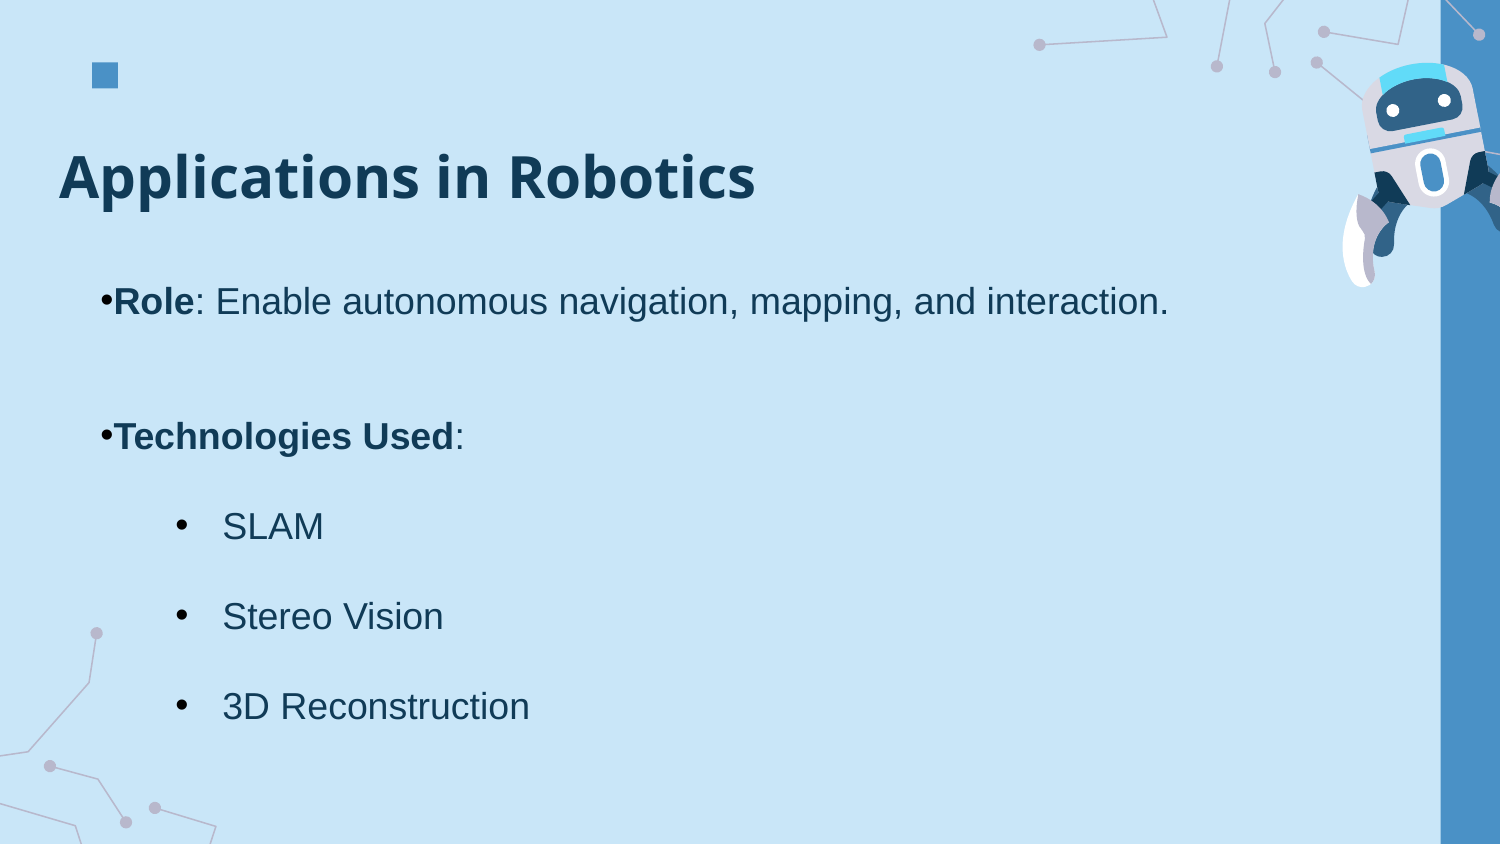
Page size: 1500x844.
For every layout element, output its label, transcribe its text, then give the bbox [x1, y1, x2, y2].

text_box Role: Enable autonomous navigation, mapping, and interaction. Technologies Used: SLAM Stereo Vision 3D Reconstruction [85, 269, 1285, 740]
title Applications in Robotics [44, 124, 1427, 219]
